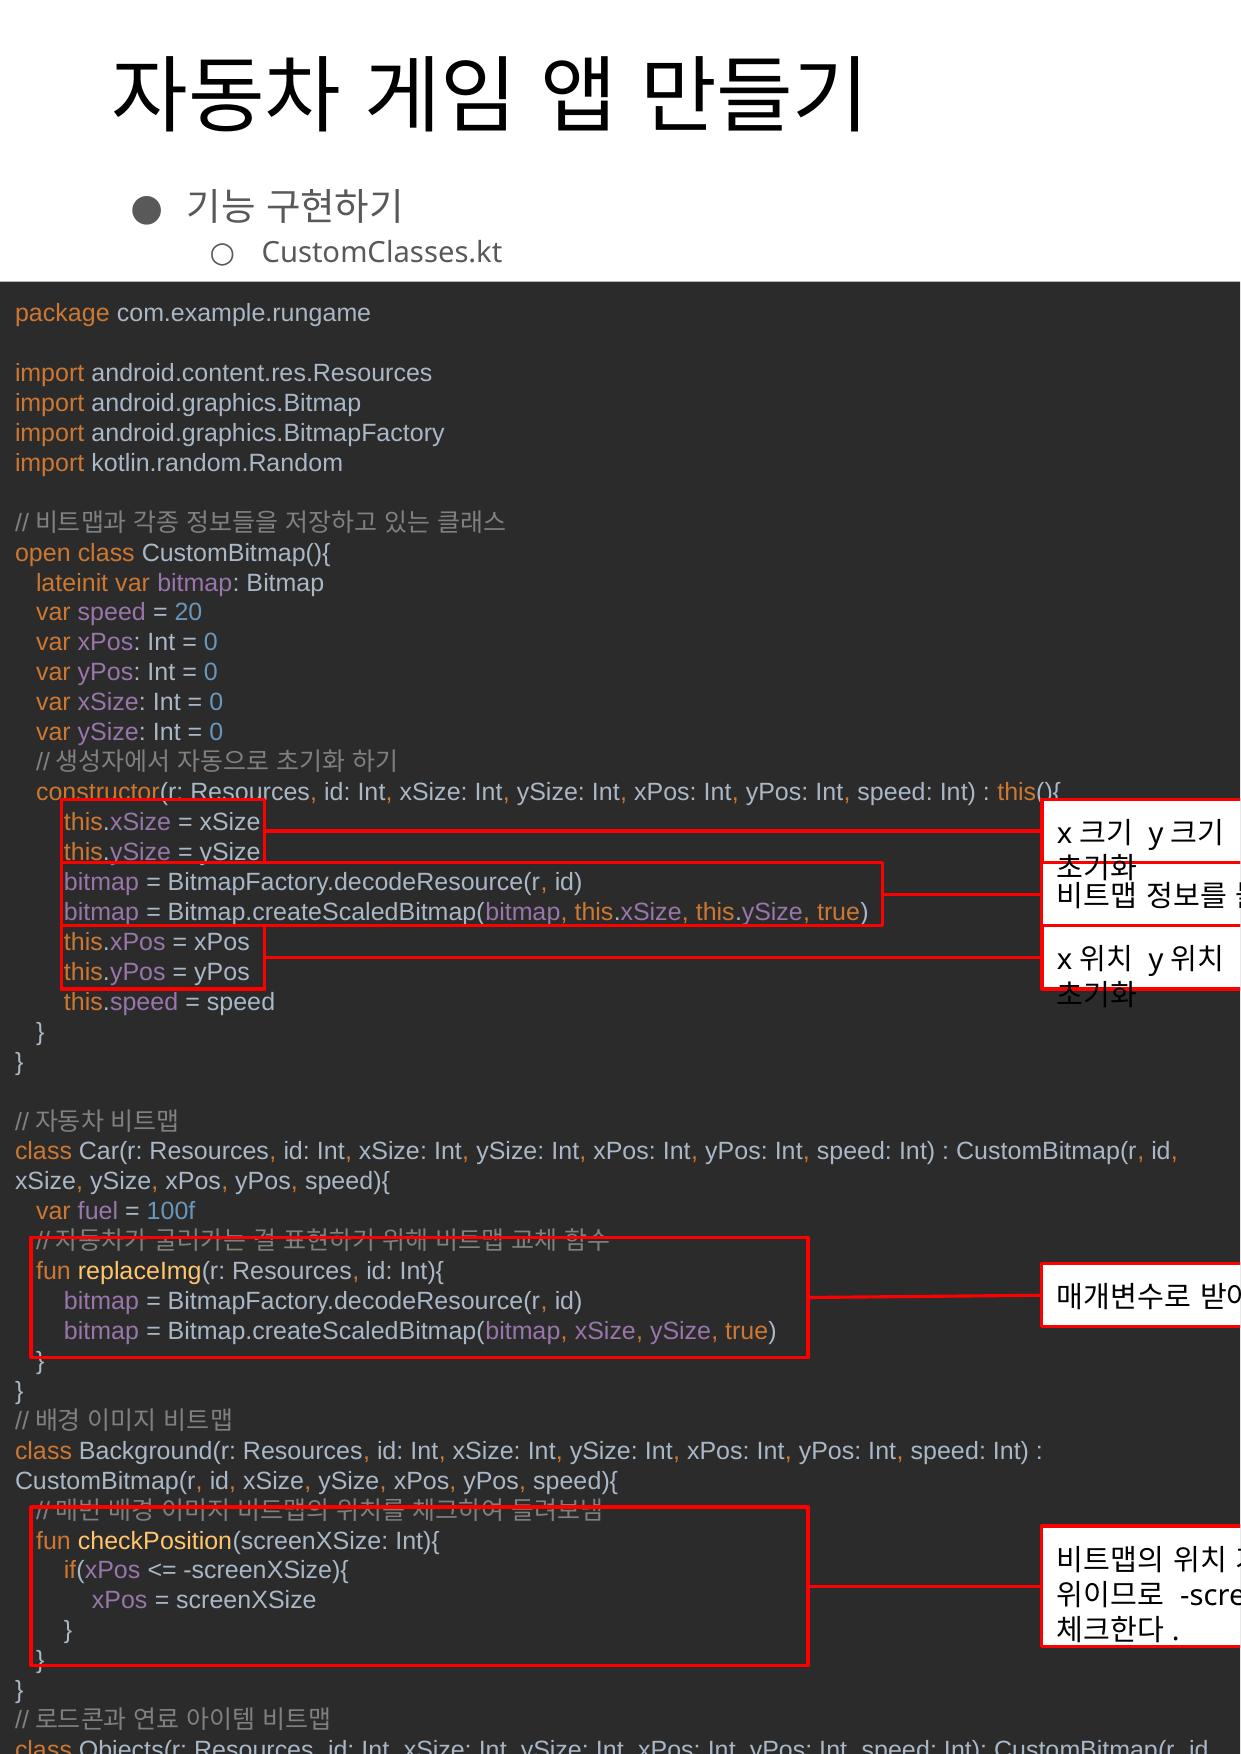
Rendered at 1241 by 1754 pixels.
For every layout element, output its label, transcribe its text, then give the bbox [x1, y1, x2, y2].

text_box [61, 862, 883, 926]
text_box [807, 1294, 1043, 1298]
list 기능 구현하기 CustomClasses.kt [96, 161, 1157, 281]
text_box 비트맵의 위치 기준이 왼쪽 위이므로 -screenXsize로 체크한다. [1041, 1526, 1241, 1647]
text_box 비트맵 정보를 불러와서 생성해준다. [1041, 863, 1241, 925]
text_box 매개변수로 받아온 이미지로 교체 [1041, 1263, 1241, 1327]
text_box x위치 y위치 초기화 [1041, 925, 1241, 989]
text_box [31, 1506, 809, 1666]
text_box [61, 925, 265, 989]
text_box [61, 799, 265, 863]
text_box package com.example.rungame import android.content.res.Resources import android.graphics.Bitmap import android.graphics.BitmapFactory import kotlin.random.Random //비트맵과 각종 정보들을 저장하고 있는 클래스 open class CustomBitmap(){ lateinit var bitmap: Bitmap var speed = 20 var xPos: Int = 0 var yPos: Int = 0 var xSize: Int = 0 var ySize: Int = 0 //생성자에서 자동으로 초기화 하기 constructor(r: Resources, id: Int, xSize: Int, ySize: Int, xPos: Int, yPos: Int, speed: Int) : this(){ this.xSize = xSize this.ySize = ySize bitmap = BitmapFactory.decodeResource(r, id) bitmap = Bitmap.createScaledBitmap(bitmap, this.xSize, this.ySize, true) this.xPos = xPos this.yPos = yPos this.speed = speed } } //자동차 비트맵 class Car(r: Resources, id: Int, xSize: Int, ySize: Int, xPos: Int, yPos: Int, speed: Int) : CustomBitmap(r, id, xSize, ySize, xPos, yPos, speed){ var fuel = 100f //자동차가 굴러가는 걸 표현하기 위해 비트맵 교체 함수 fun replaceImg(r: Resources, id: Int){ bitmap = BitmapFactory.decodeResource(r, id) bitmap = Bitmap.createScaledBitmap(bitmap, xSize, ySize, true) } } //배경 이미지 비트맵 class Background(r: Resources, id: Int, xSize: Int, ySize: Int, xPos: Int, yPos: Int, speed: Int) : CustomBitmap(r, id, xSize, ySize, xPos, yPos, speed){ //매번 배경 이미지 비트맵의 위치를 체크하여 돌려보냄 fun checkPosition(screenXSize: Int){ if(xPos <= -screenXSize){ xPos = screenXSize } } } //로드콘과 연료 아이템 비트맵 class Objects(r: Resources, id: Int, xSize: Int, ySize: Int, xPos: Int, yPos: Int, speed: Int): CustomBitmap(r, id, xSize, ySize, xPos, yPos, speed){ //위치 체크해서 랜덤 시간 동안 대기 후 화면 위치로 보냄 fun checkPosition(screenXSize: Int) : Boolean{ if(xPos <= 0) { delayTime(Random.nextInt(4)) xPos = screenXSize return true } return false } //시간 지연 시키는 함수 private fun delayTime(delayTime: Int){ val saveTime = System.currentTimeMillis() var currTime = 0L while(currTime - saveTime < delayTime){ currTime = System.currentTimeMillis() } } } [0, 281, 1241, 1754]
text_box [31, 1237, 809, 1358]
text_box x크기 y크기 초기화 [1041, 799, 1241, 863]
title 자동차 게임 앱 만들기 [96, 27, 1157, 161]
